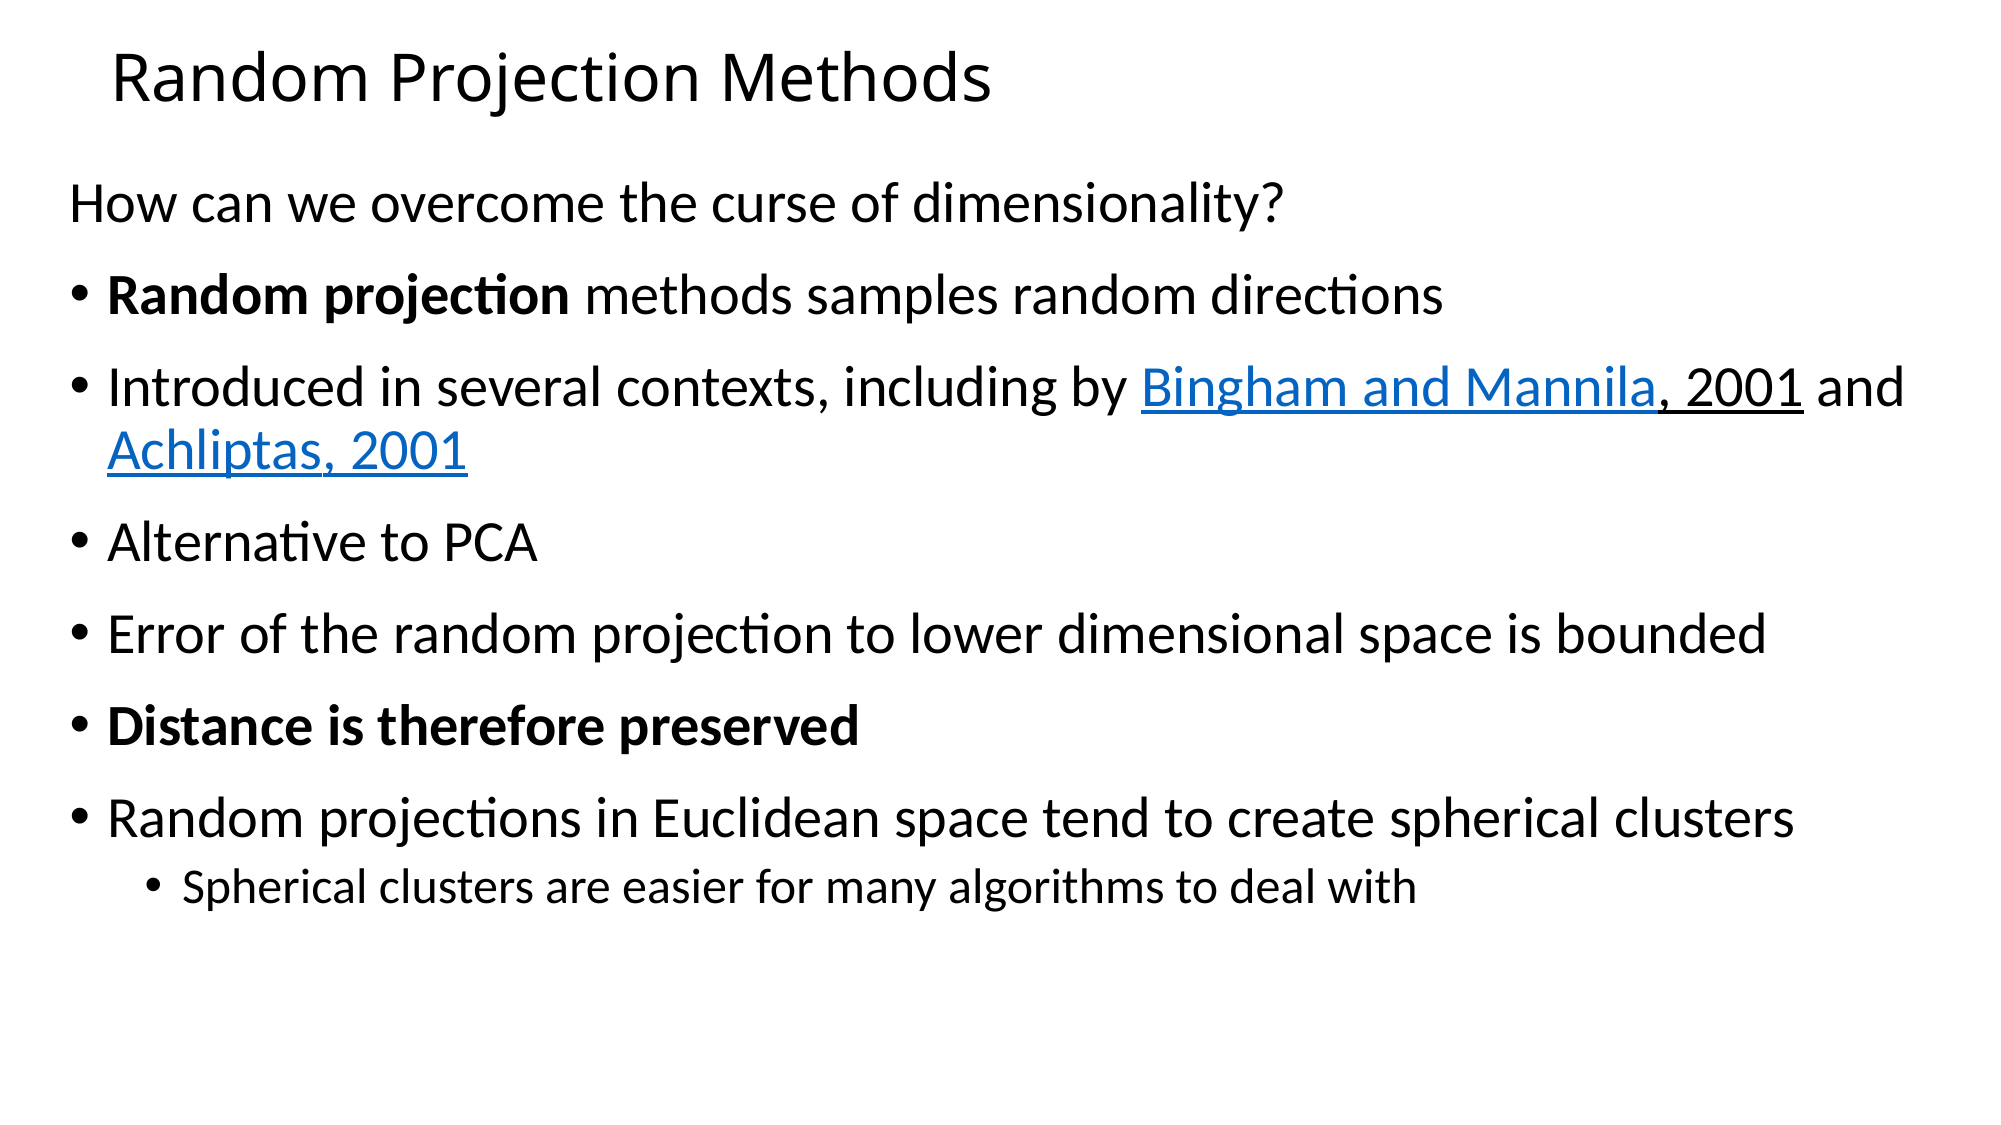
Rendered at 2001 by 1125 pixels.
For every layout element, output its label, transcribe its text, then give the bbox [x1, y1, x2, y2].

list How can we overcome the curse of dimensionality? Random projection methods samples random directions Introduced in several contexts, including by Bingham and Mannila, 2001 and Achliptas, 2001 Alternative to PCA Error of the random projection to lower dimensional space is bounded Distance is therefore preserved Random projections in Euclidean space tend to create spherical clusters Spherical clusters are easier for many algorithms to deal with [54, 164, 1946, 1015]
title Random Projection Methods [95, 36, 1821, 124]
